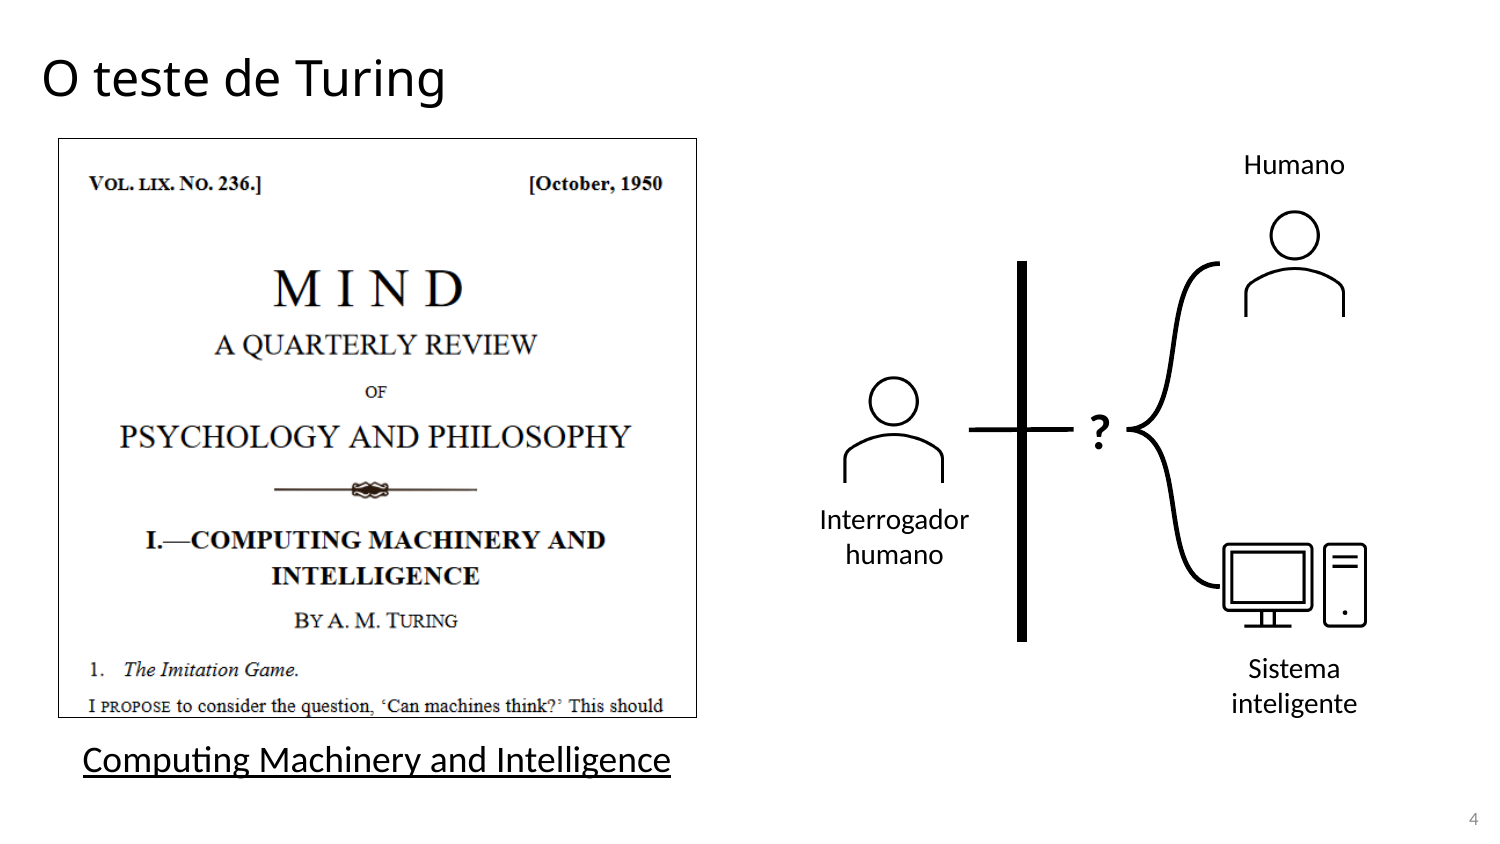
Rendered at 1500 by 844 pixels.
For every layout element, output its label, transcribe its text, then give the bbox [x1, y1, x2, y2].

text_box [803, 138, 1374, 728]
text_box Computing Machinery and Intelligence [67, 727, 687, 788]
picture [58, 138, 697, 718]
title O teste de Turing [26, 21, 1175, 139]
slide_number 4 [1403, 791, 1494, 844]
